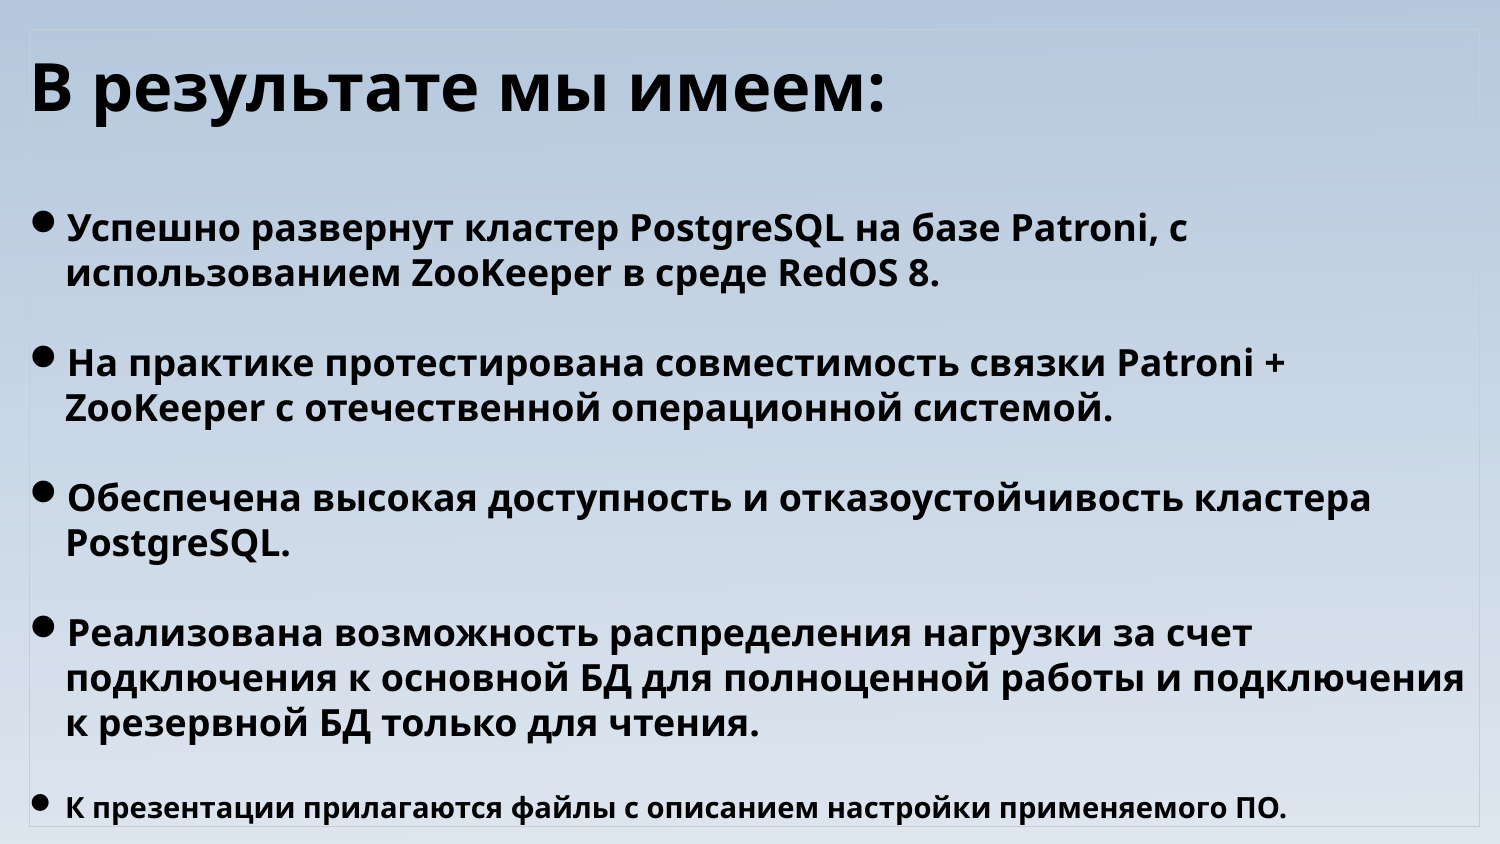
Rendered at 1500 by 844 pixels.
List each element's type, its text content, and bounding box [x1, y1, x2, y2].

text_box В результате мы имеем: Успешно развернут кластер PostgreSQL на базе Patroni, с использованием ZooKeeper в среде RedOS 8. На практике протестирована совместимость связки Patroni + ZooKeeper с отечественной операционной системой. Обеспечена высокая доступность и отказоустойчивость кластера PostgreSQL. Реализована возможность распределения нагрузки за счет подключения к основной БД для полноценной работы и подключения к резервной БД только для чтения. К презентации прилагаются файлы с описанием настройки применяемого ПО. [29, 29, 1480, 827]
